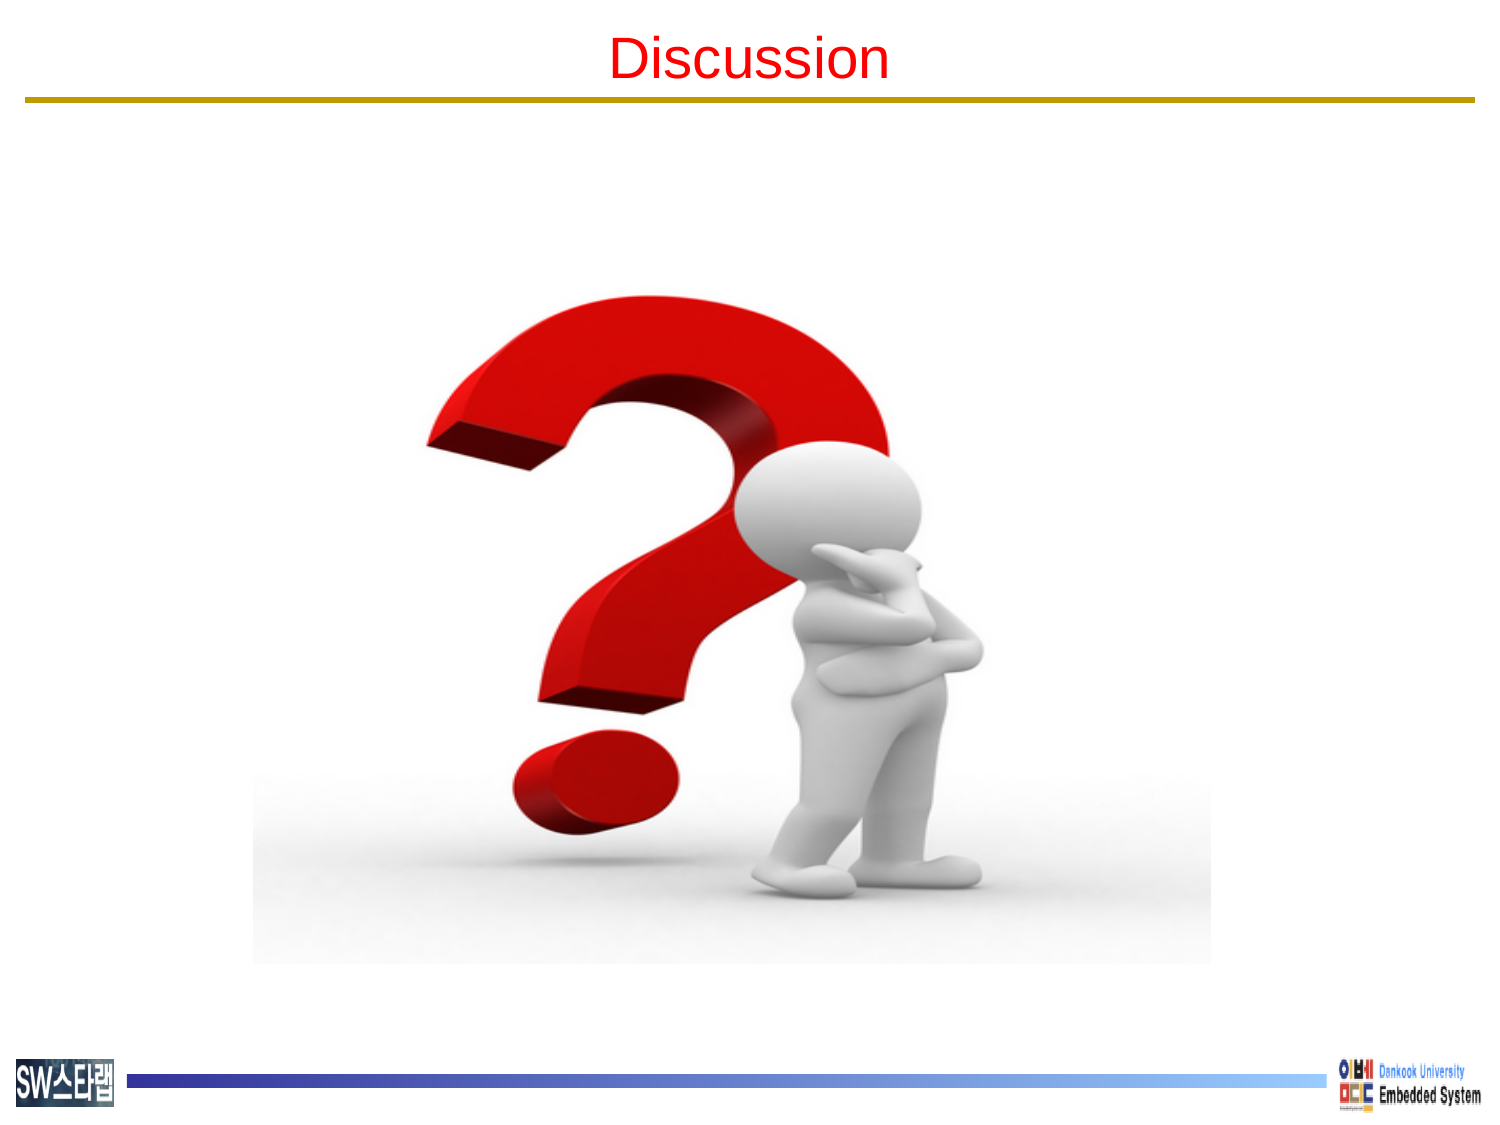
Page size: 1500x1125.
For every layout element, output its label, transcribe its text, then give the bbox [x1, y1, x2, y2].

title Discussion [24, 12, 1475, 100]
picture [253, 266, 1211, 965]
picture [1333, 1056, 1484, 1113]
picture [16, 1059, 114, 1107]
